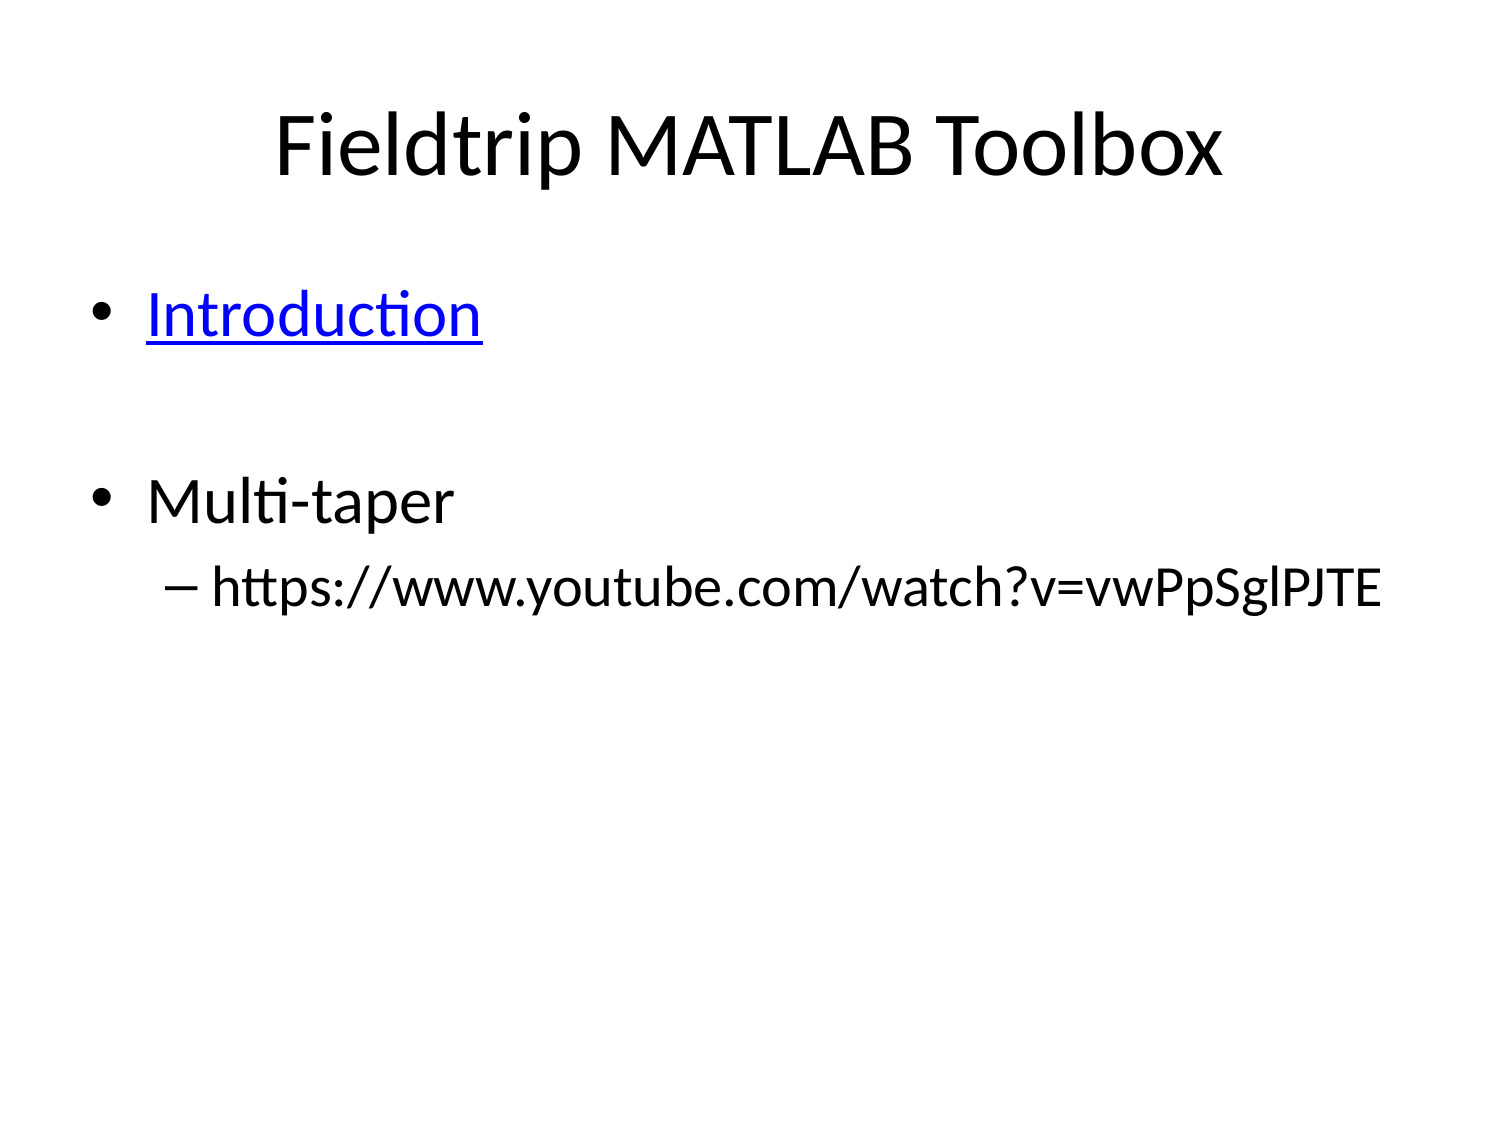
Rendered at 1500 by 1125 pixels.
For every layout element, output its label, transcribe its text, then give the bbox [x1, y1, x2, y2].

list Introduction Multi-taper https://www.youtube.com/watch?v=vwPpSglPJTE [75, 262, 1425, 1005]
title Fieldtrip MATLAB Toolbox [75, 45, 1425, 233]
